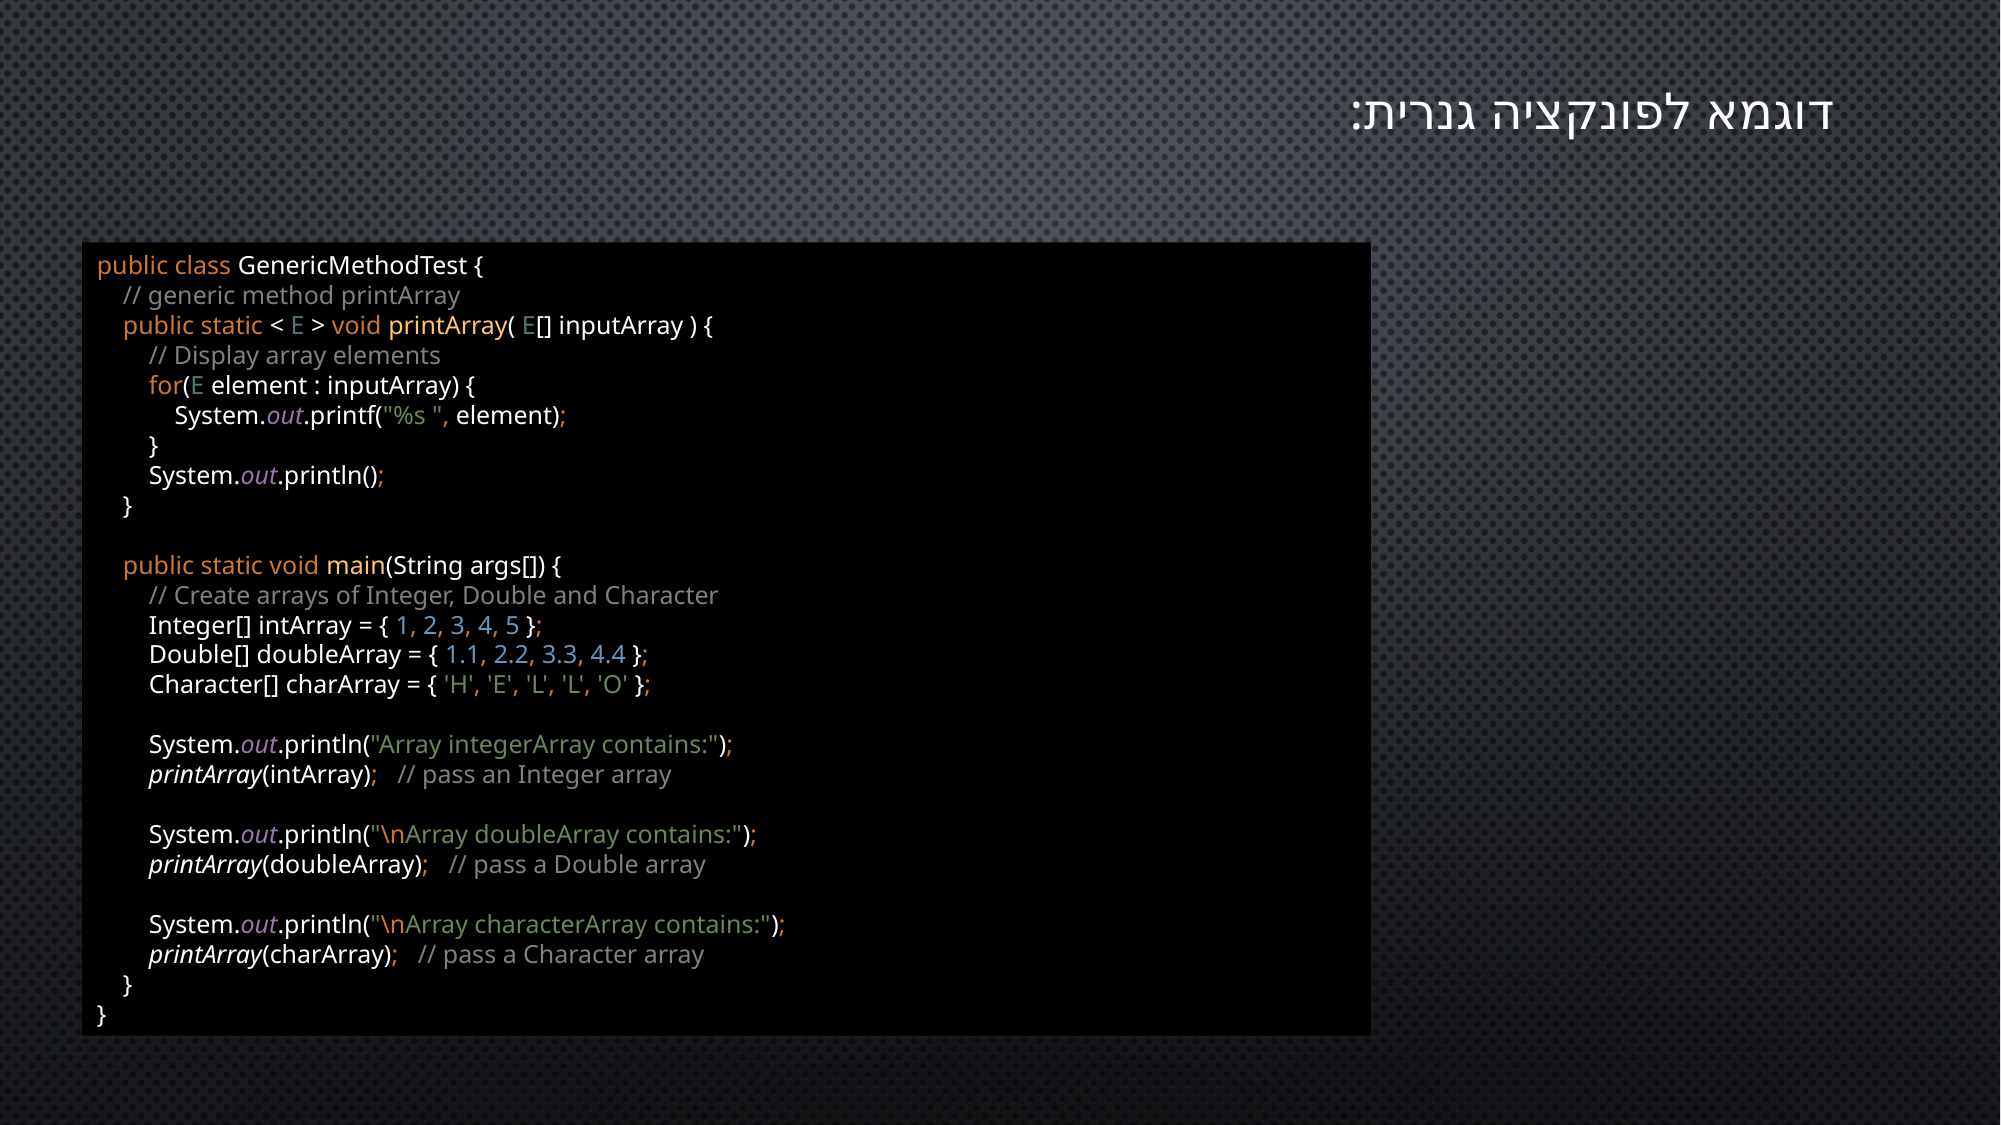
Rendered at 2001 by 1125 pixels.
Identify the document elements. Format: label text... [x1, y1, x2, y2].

text_box public class GenericMethodTest { // generic method printArray public static < E > void printArray( E[] inputArray ) { // Display array elements for(E element : inputArray) { System.out.printf("%s ", element); } System.out.println(); } public static void main(String args[]) { // Create arrays of Integer, Double and Character Integer[] intArray = { 1, 2, 3, 4, 5 }; Double[] doubleArray = { 1.1, 2.2, 3.3, 4.4 }; Character[] charArray = { 'H', 'E', 'L', 'L', 'O' }; System.out.println("Array integerArray contains:"); printArray(intArray); // pass an Integer array System.out.println("\nArray doubleArray contains:"); printArray(doubleArray); // pass a Double array System.out.println("\nArray characterArray contains:"); printArray(charArray); // pass a Character array } } [82, 242, 1371, 1036]
text_box דוגמא לפונקציה גנרית: [1322, 72, 1850, 148]
